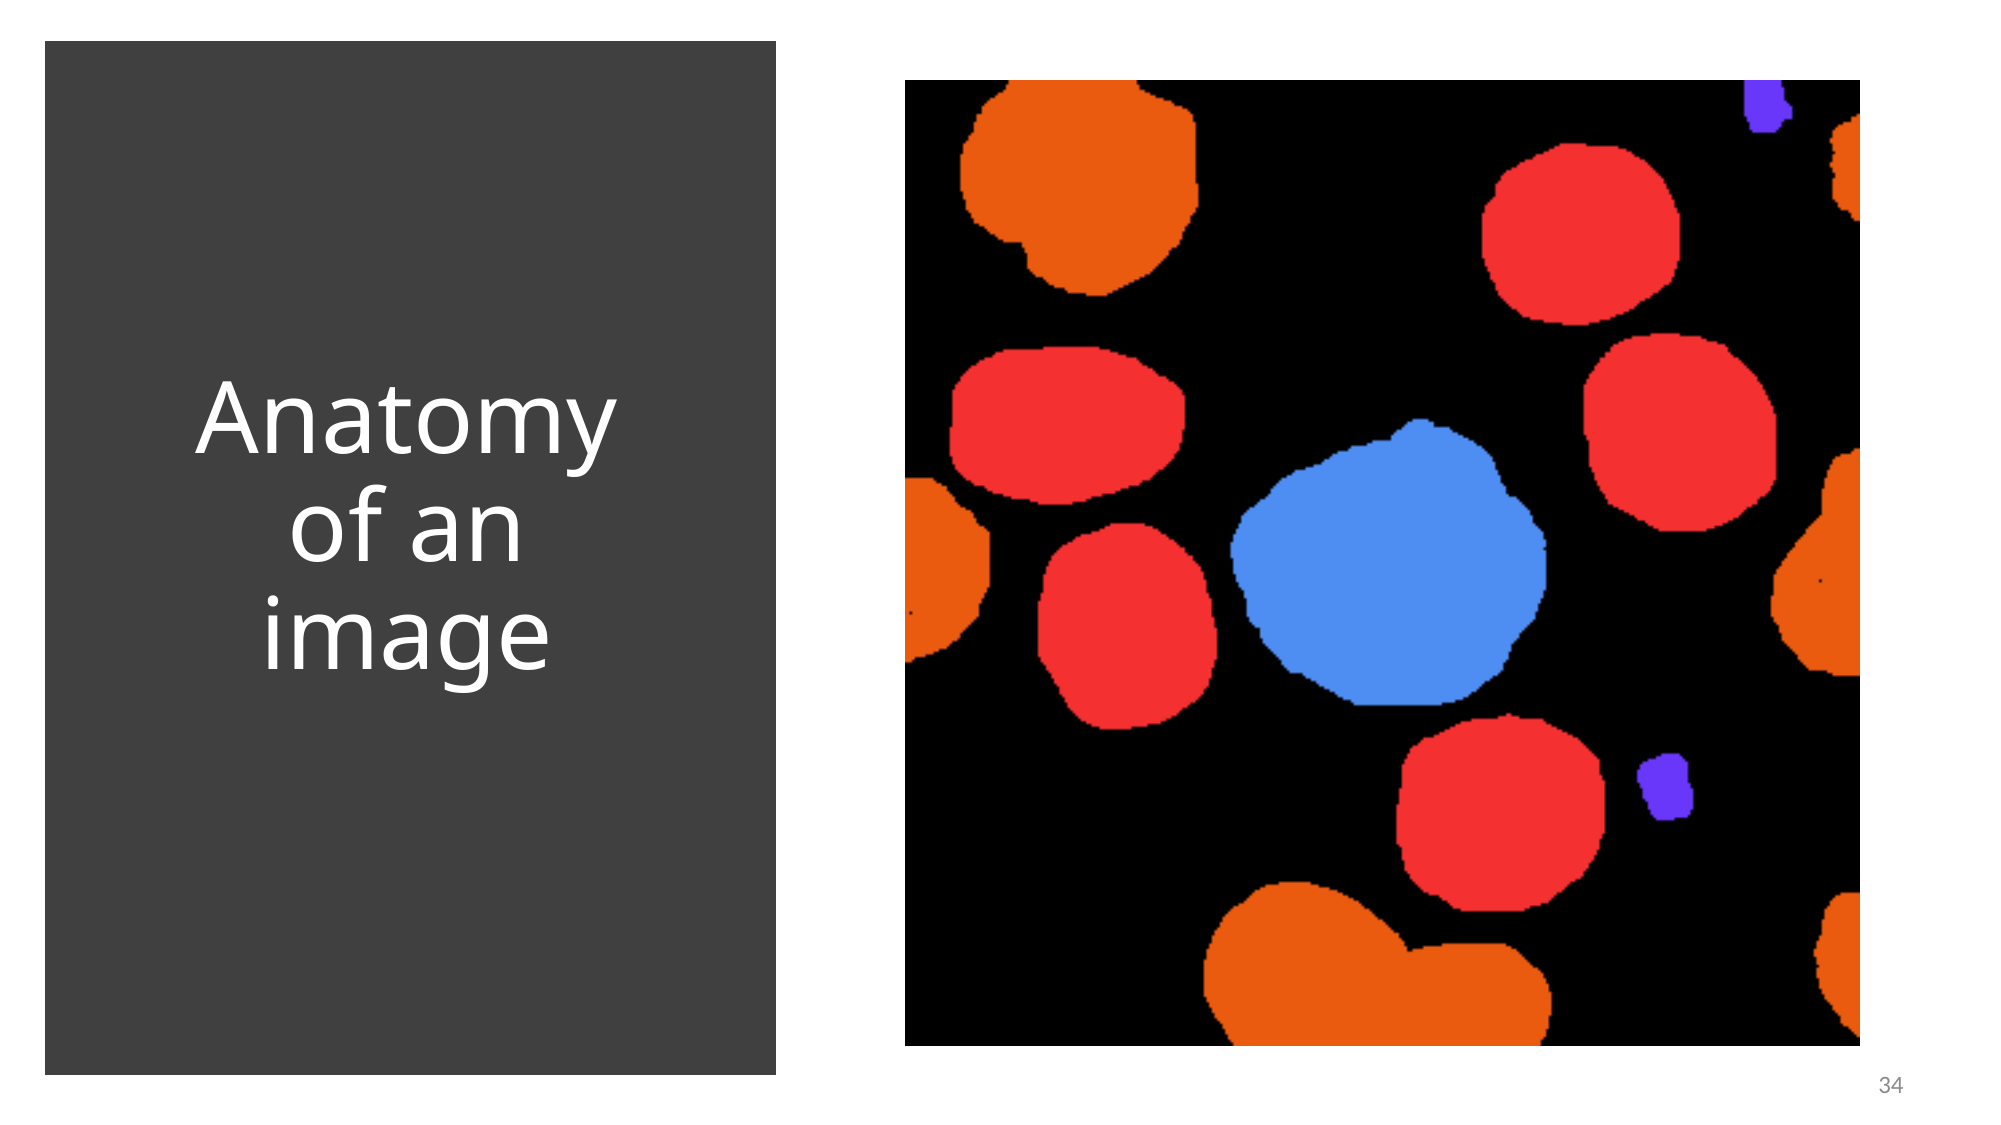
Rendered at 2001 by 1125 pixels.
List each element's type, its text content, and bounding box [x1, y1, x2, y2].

text_box [54, 50, 767, 1066]
title Anatomy of an image [121, 121, 693, 936]
slide_number 34 [1792, 1053, 1919, 1114]
picture [905, 80, 1860, 1046]
